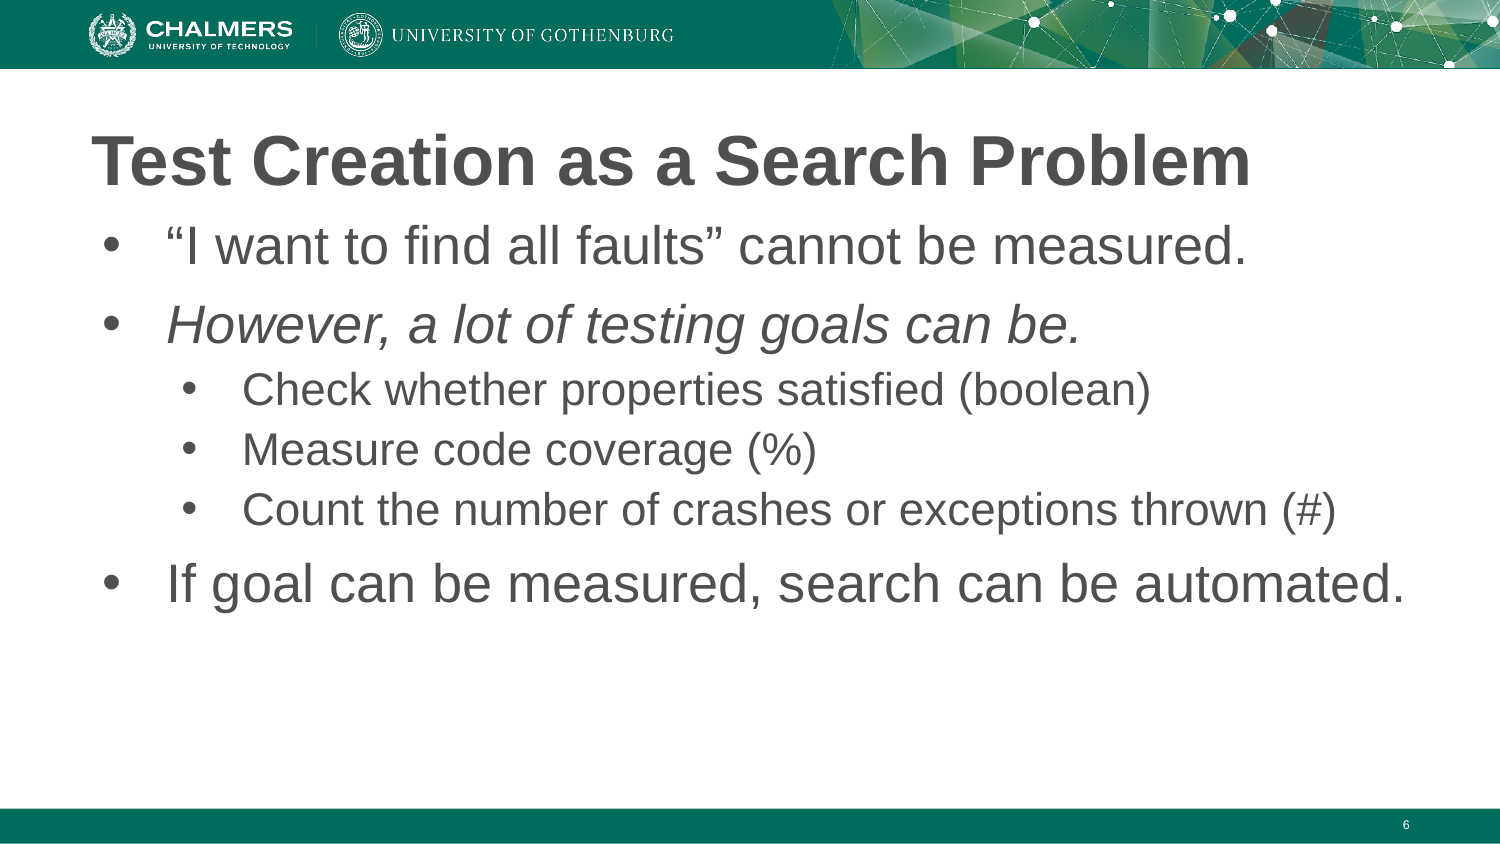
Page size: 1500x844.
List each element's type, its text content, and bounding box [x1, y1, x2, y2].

picture [759, 0, 1500, 68]
picture [64, 0, 696, 85]
title Test Creation as a Search Problem [76, 100, 1425, 210]
slide_number ‹#› [1074, 809, 1425, 844]
list “I want to find all faults” cannot be measured. However, a lot of testing goals can be. Check whether properties satisfied (boolean) Measure code coverage (%) Count the number of crashes or exceptions thrown (#) If goal can be measured, search can be automated. [76, 210, 1425, 782]
